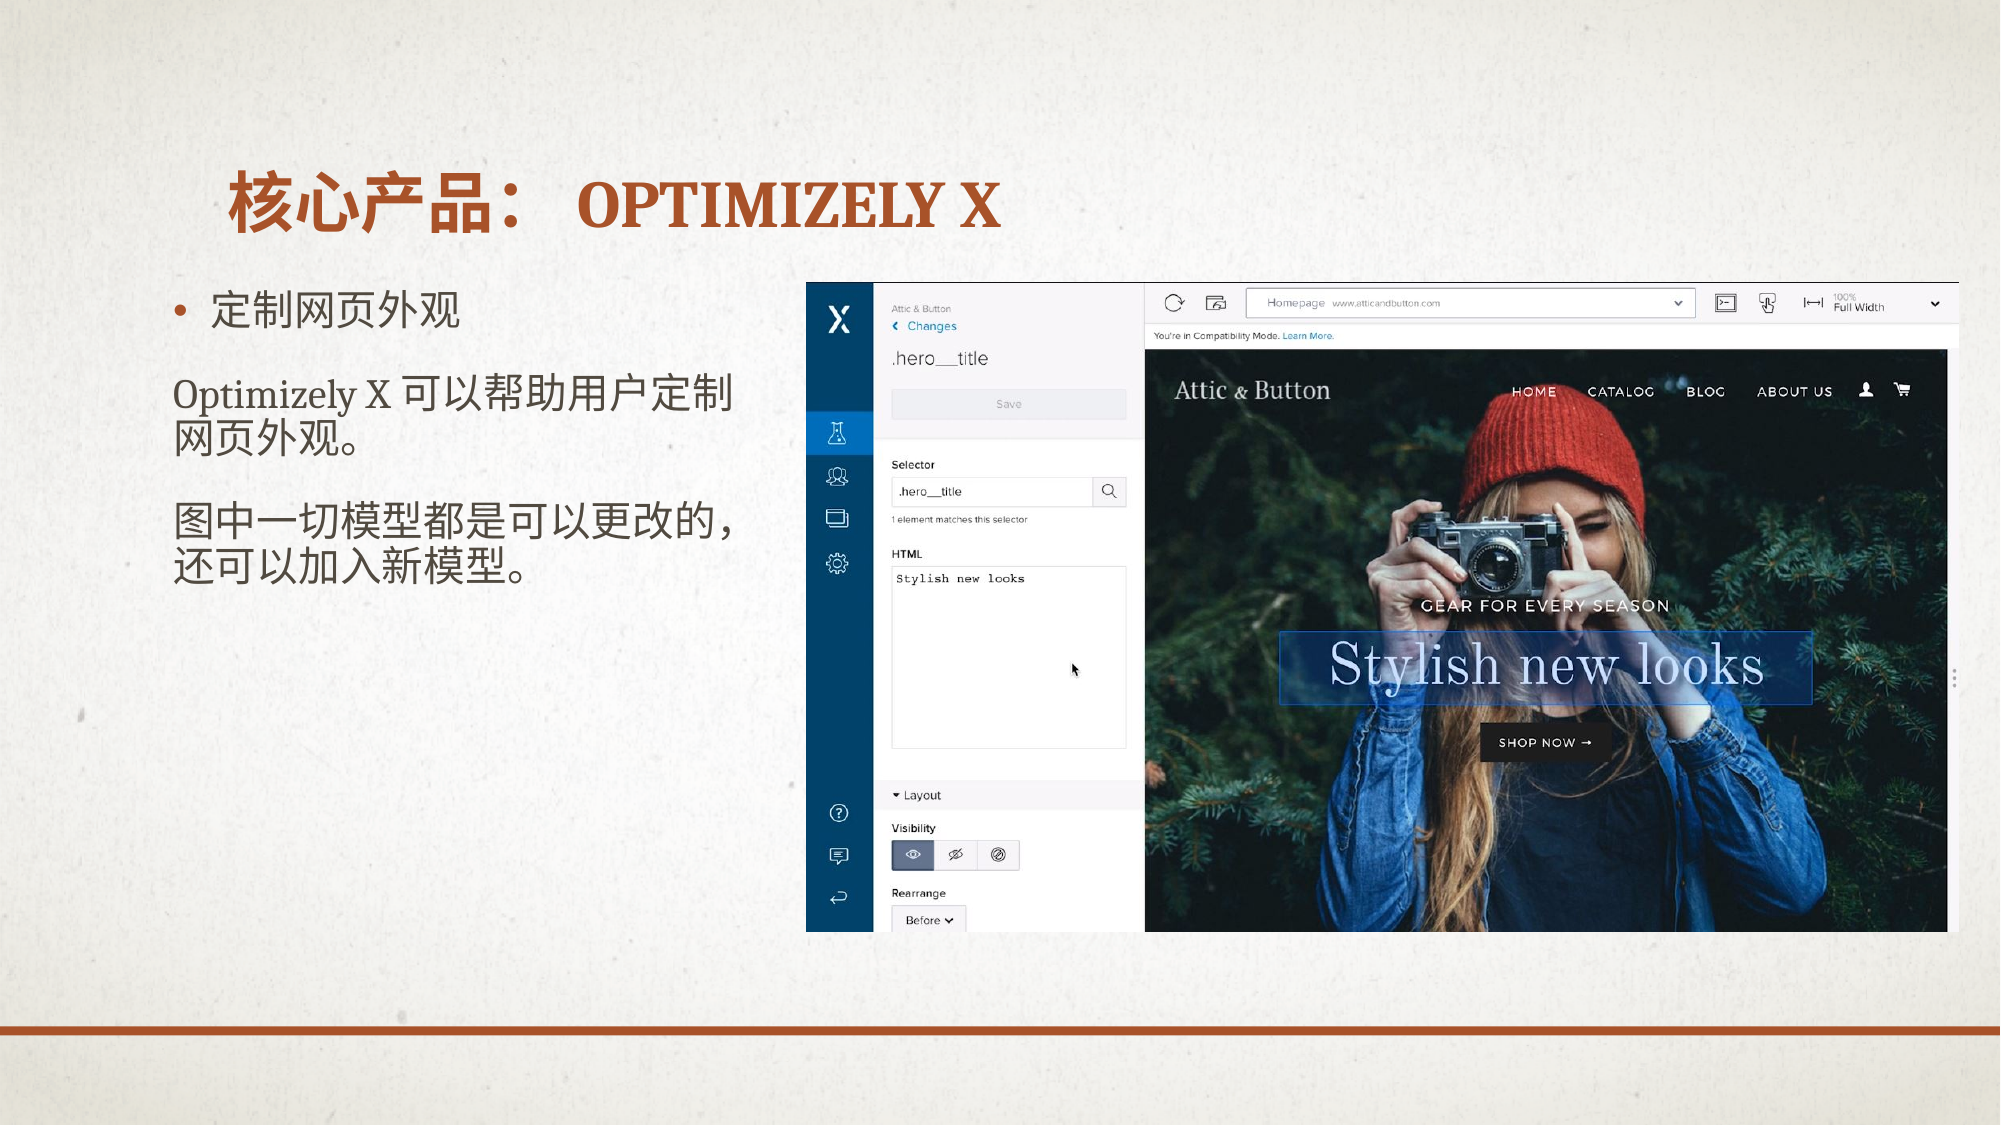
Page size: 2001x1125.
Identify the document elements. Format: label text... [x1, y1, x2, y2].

picture [0, 0, 2001, 1125]
title 核心产品：Optimizely x [212, 62, 1788, 250]
list 定制网页外观 Optimizely X可以帮助用户定制网页外观。 图中一切模型都是可以更改的，还可以加入新模型。 [150, 282, 784, 958]
